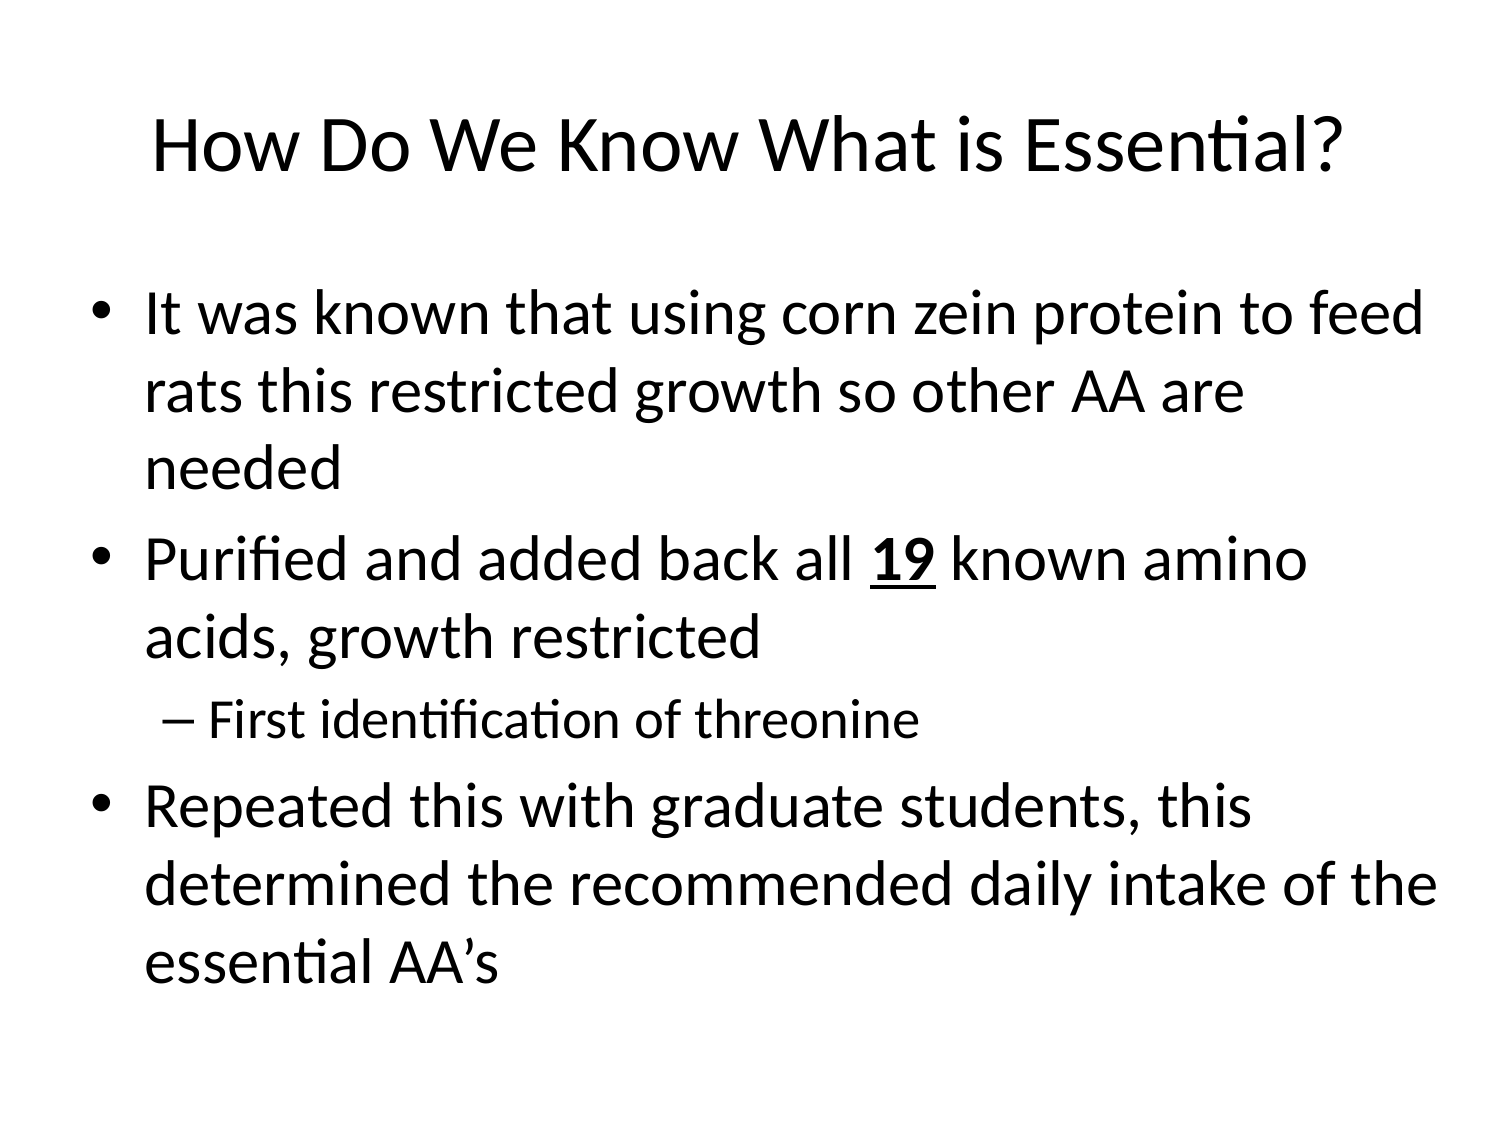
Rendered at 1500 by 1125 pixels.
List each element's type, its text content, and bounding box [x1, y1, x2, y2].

title How Do We Know What is Essential? [75, 45, 1425, 233]
list It was known that using corn zein protein to feed rats this restricted growth so other AA are needed Purified and added back all 19 known amino acids, growth restricted First identification of threonine Repeated this with graduate students, this determined the recommended daily intake of the essential AA’s [75, 262, 1462, 1005]
